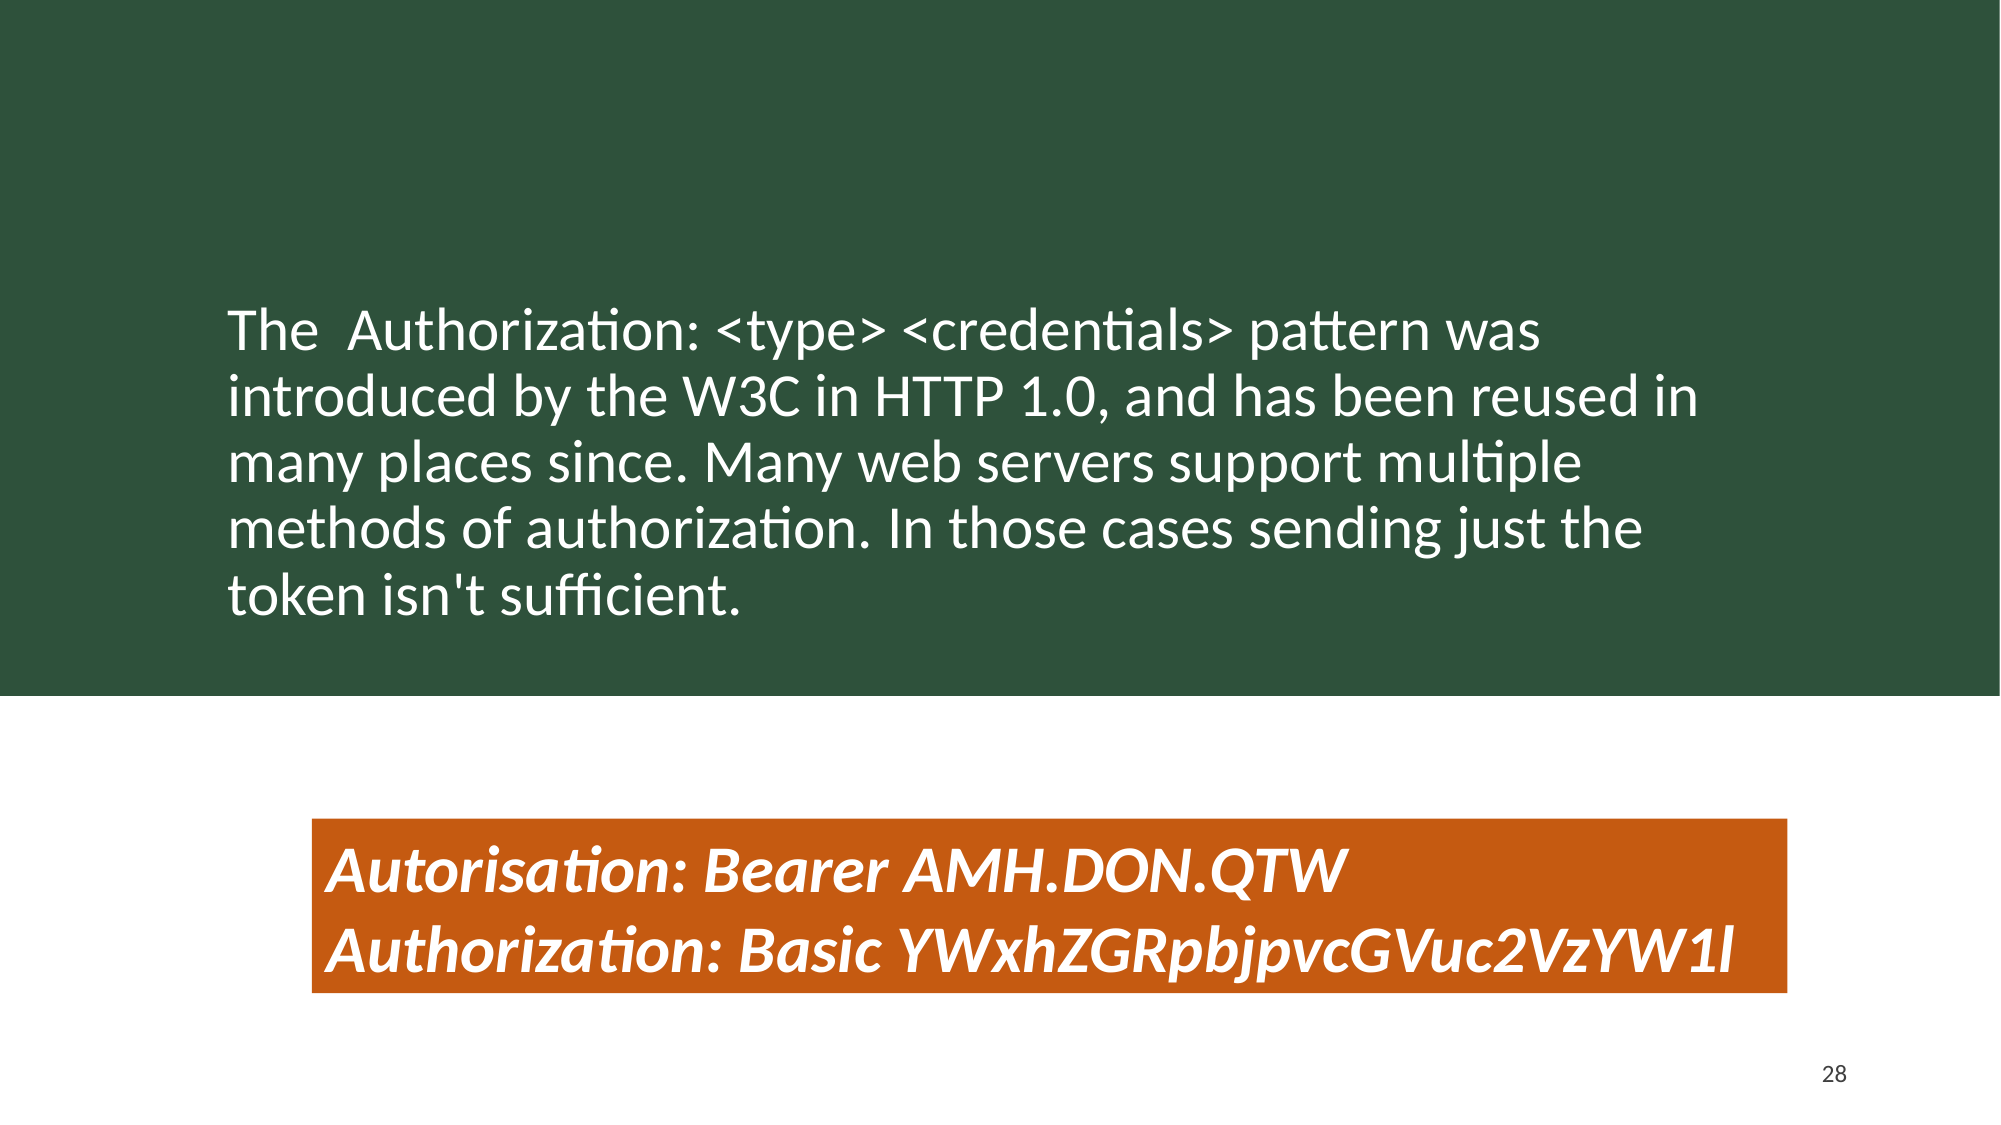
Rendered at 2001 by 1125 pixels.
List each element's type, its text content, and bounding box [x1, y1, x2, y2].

slide_number 28 [1412, 1042, 1863, 1103]
list The Authorization: <type> <credentials> pattern was introduced by the W3C in HTTP 1.0, and has been reused in many places since. Many web servers support multiple methods of authorization. In those cases sending just the token isn't sufficient. [212, 289, 1218, 639]
text_box [1218, 210, 1983, 1031]
text_box [0, 0, 2000, 697]
text_box Autorisation: Bearer AMH.DON.QTW Authorization: Basic YWxhZGRpbjpvcGVuc2VzYW1l [311, 818, 1788, 994]
text_box [0, 697, 2000, 1125]
